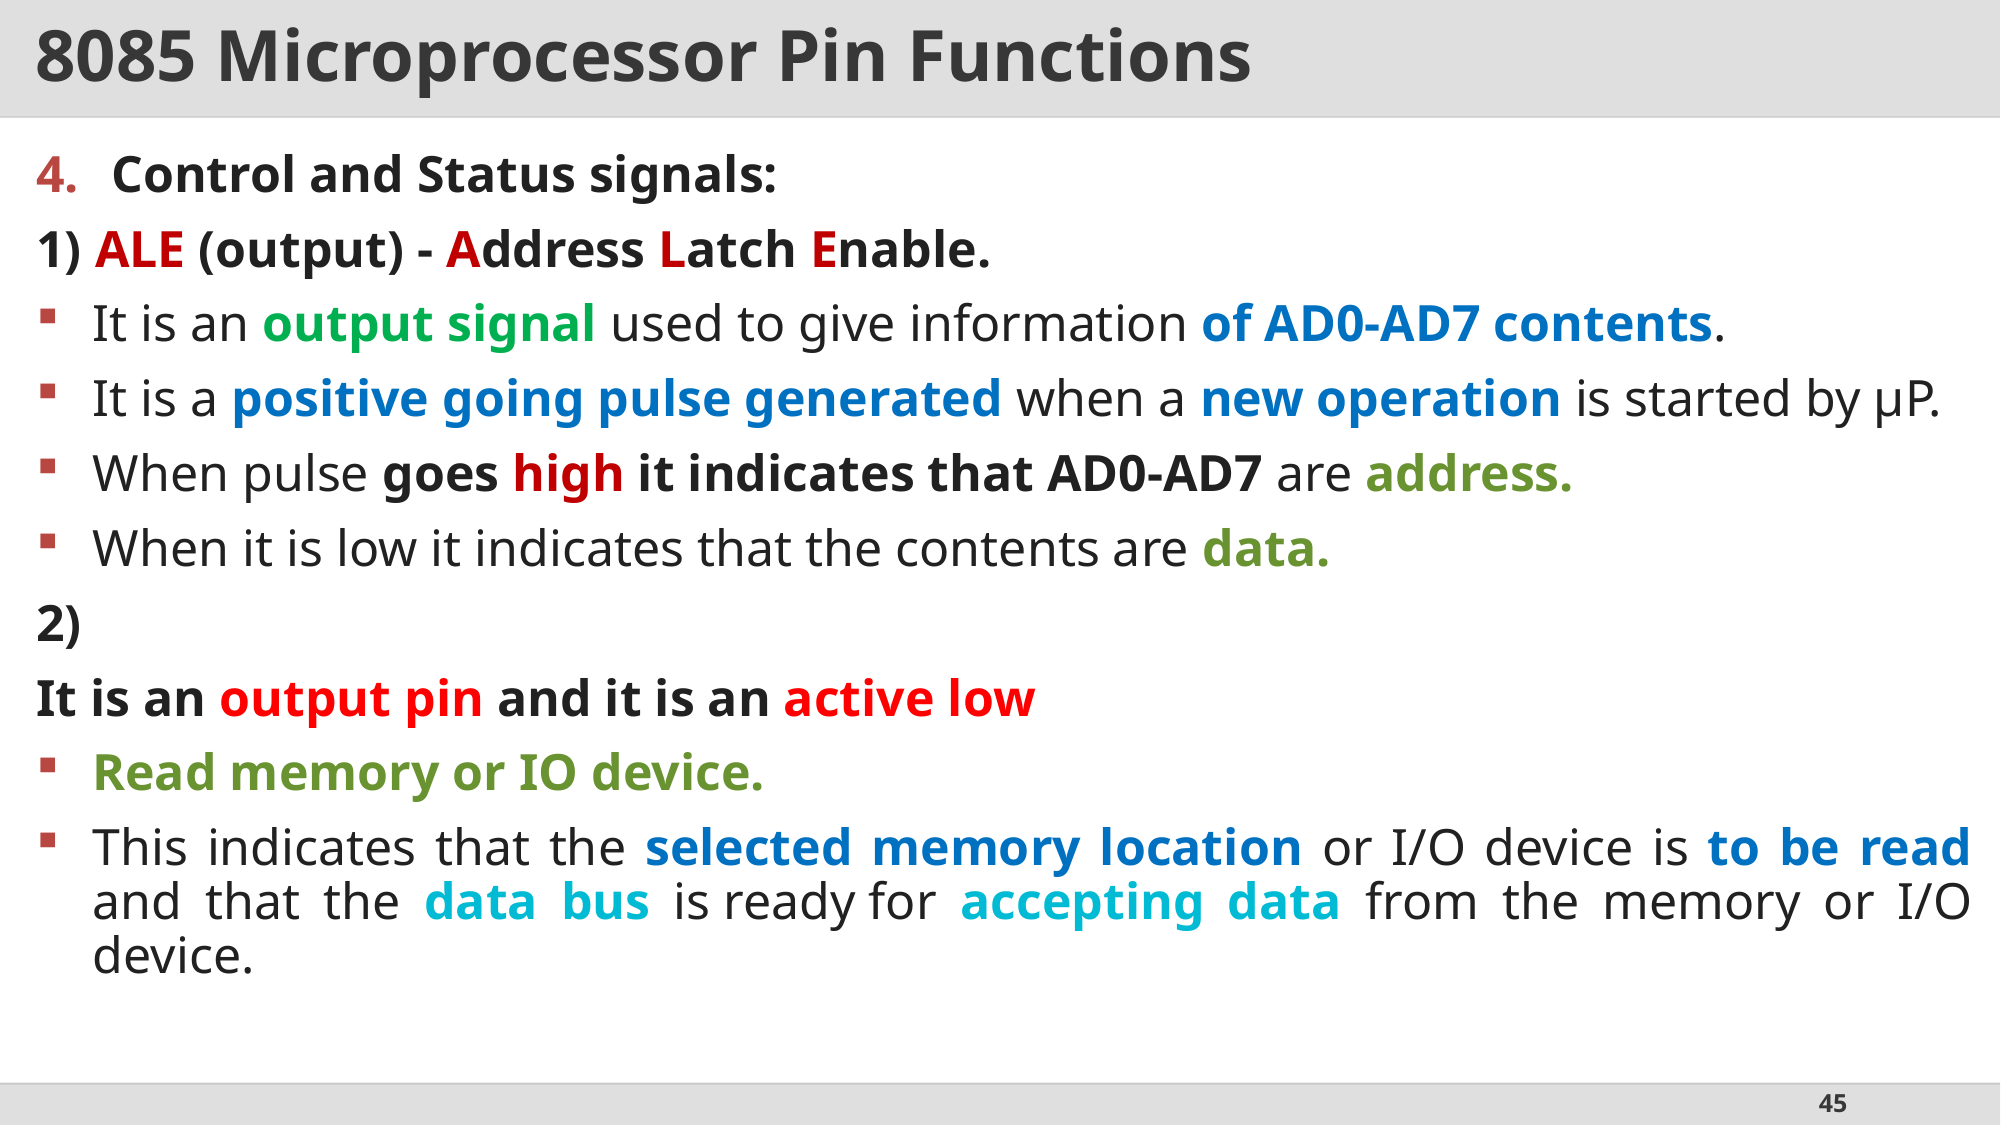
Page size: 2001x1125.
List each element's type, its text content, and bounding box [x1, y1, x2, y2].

title 8085 Microprocessor Pin Functions [0, 0, 2000, 117]
